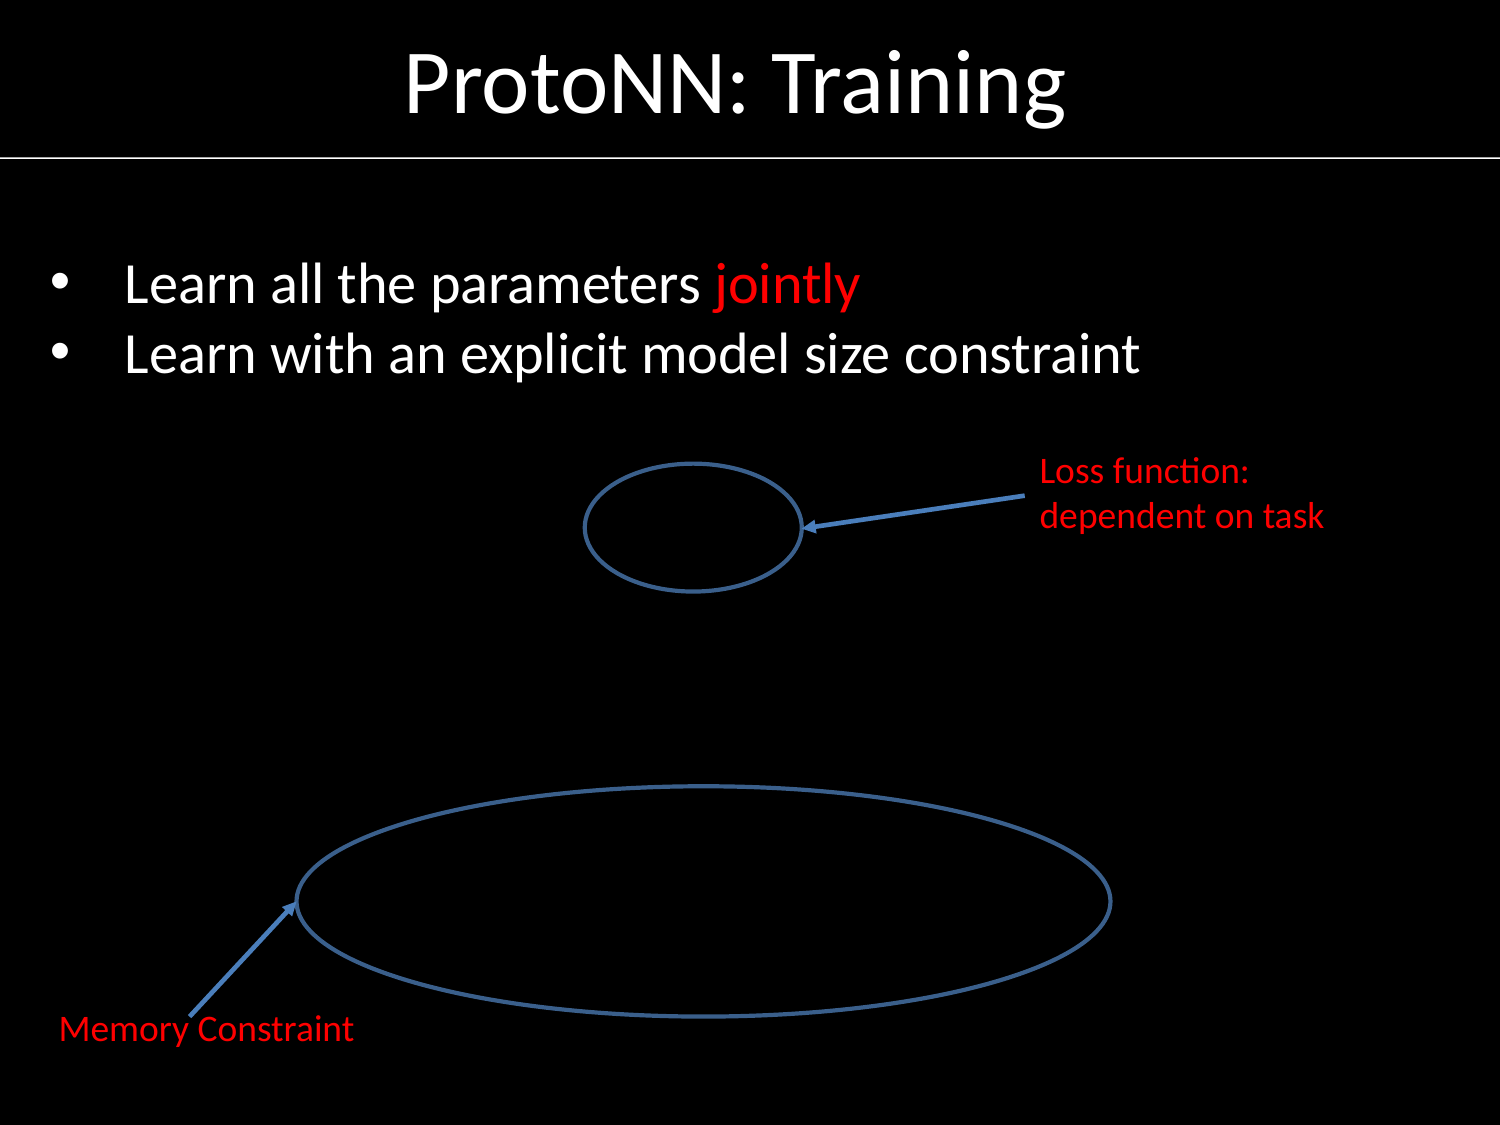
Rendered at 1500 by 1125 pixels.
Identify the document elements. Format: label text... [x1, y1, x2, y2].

text_box ProtoNN: Training [22, 12, 1450, 142]
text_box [801, 495, 1025, 529]
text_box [189, 901, 295, 1017]
text_box [294, 784, 1113, 1019]
text_box [22, 183, 1500, 1098]
text_box [582, 461, 803, 594]
text_box Learn all the parameters jointly Learn with an explicit model size constraint [34, 238, 1487, 393]
text_box Memory Constraint [43, 996, 370, 1057]
text_box Loss function: dependent on task [1024, 439, 1376, 544]
